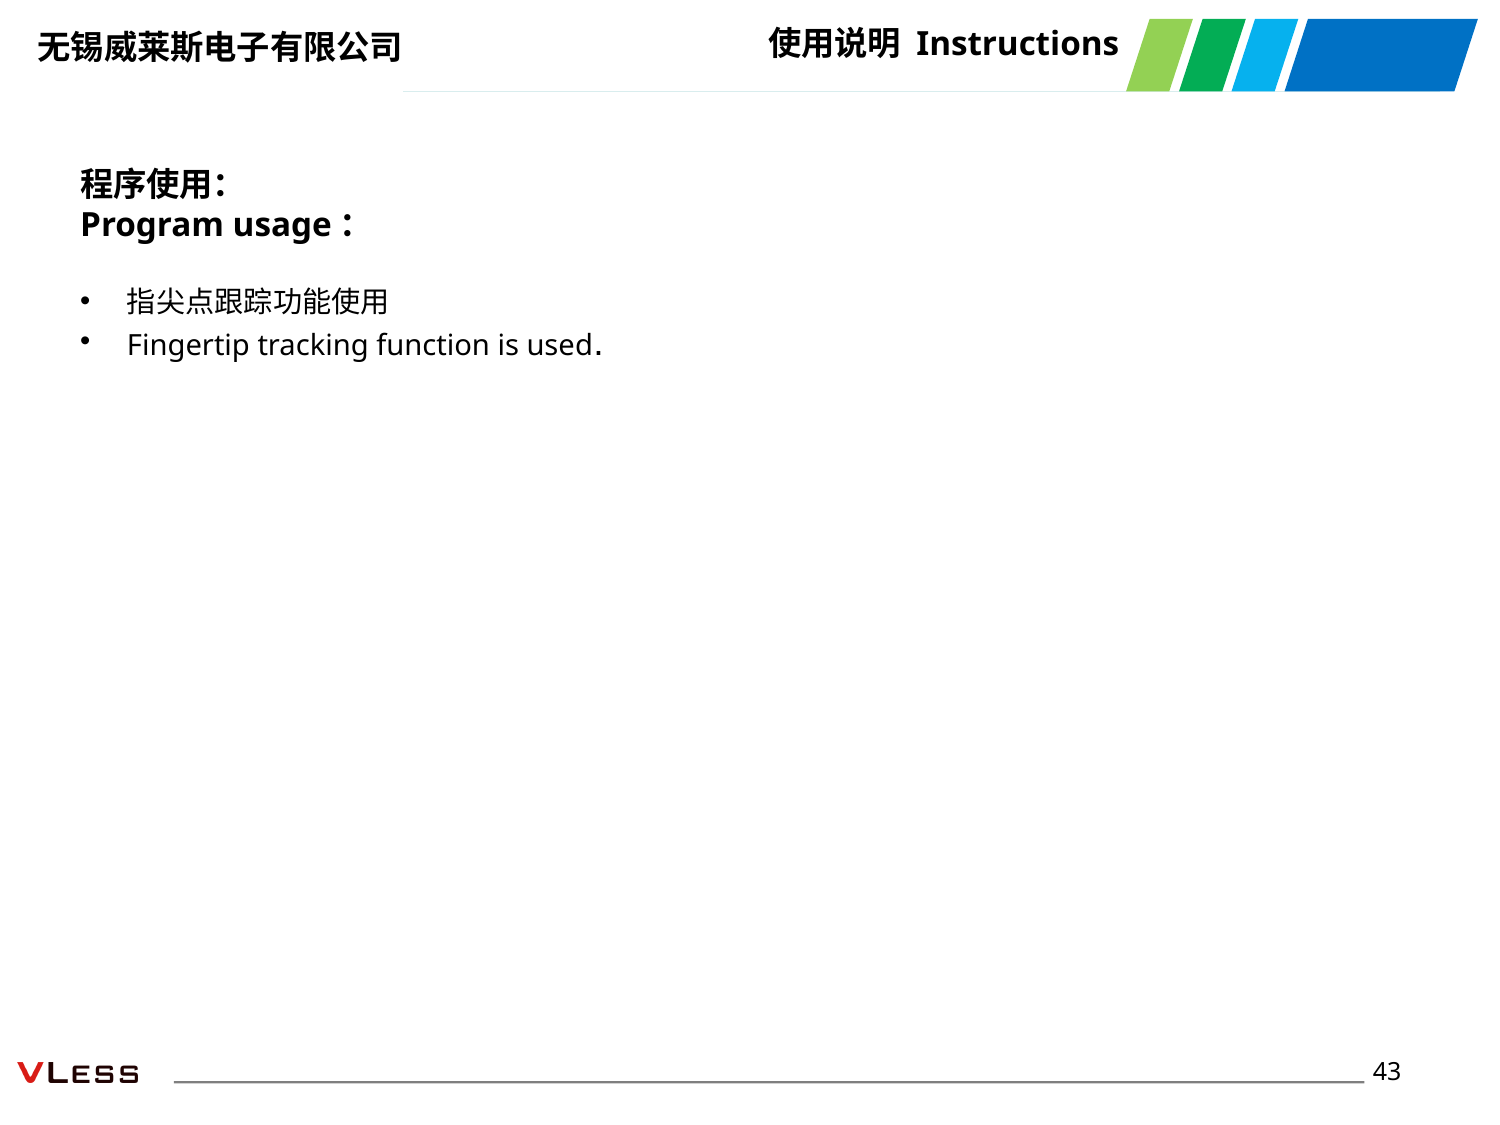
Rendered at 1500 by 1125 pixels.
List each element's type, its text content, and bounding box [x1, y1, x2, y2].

text_box 使用说明 Instructions [576, 14, 1221, 70]
text_box 程序使用： Program usage： 指尖点跟踪功能使用 Fingertip tracking function is used. [65, 155, 1288, 371]
picture [17, 1062, 138, 1083]
